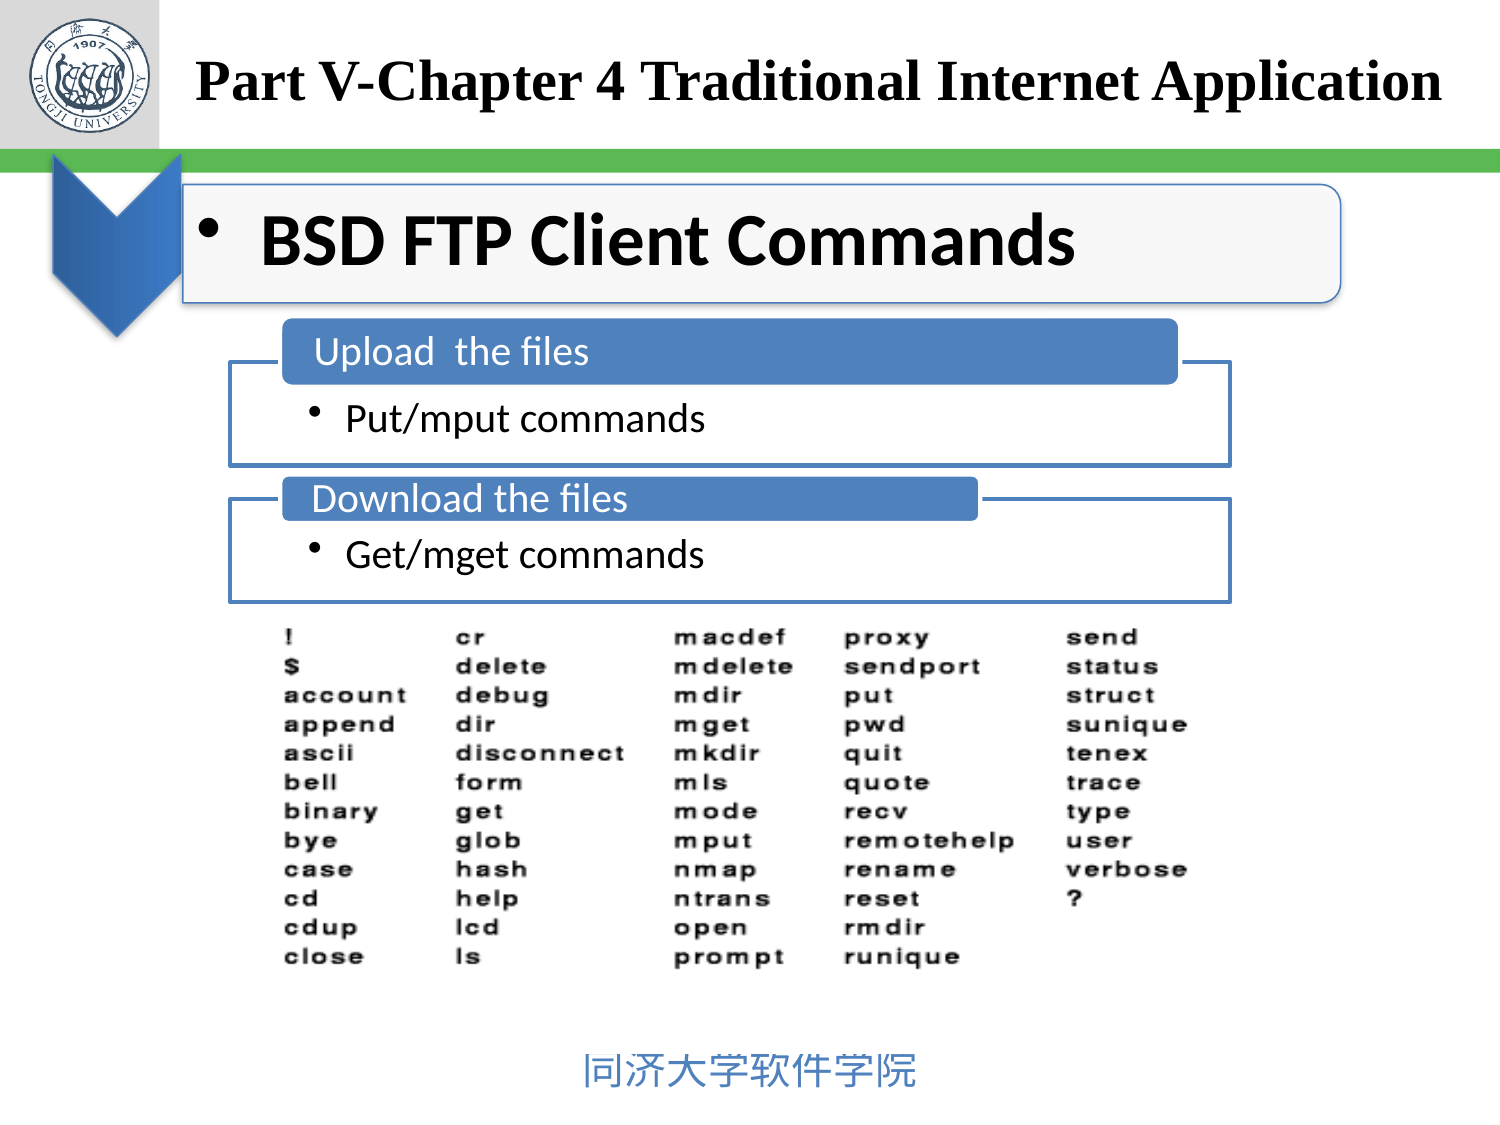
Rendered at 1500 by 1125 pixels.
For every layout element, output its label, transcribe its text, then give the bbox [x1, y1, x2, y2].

picture [173, 544, 1301, 1054]
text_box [229, 308, 1231, 610]
title Part V-Chapter 4 Traditional Internet Application [180, 3, 1471, 151]
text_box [159, 184, 1341, 304]
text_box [52, 154, 181, 337]
picture [29, 18, 151, 133]
